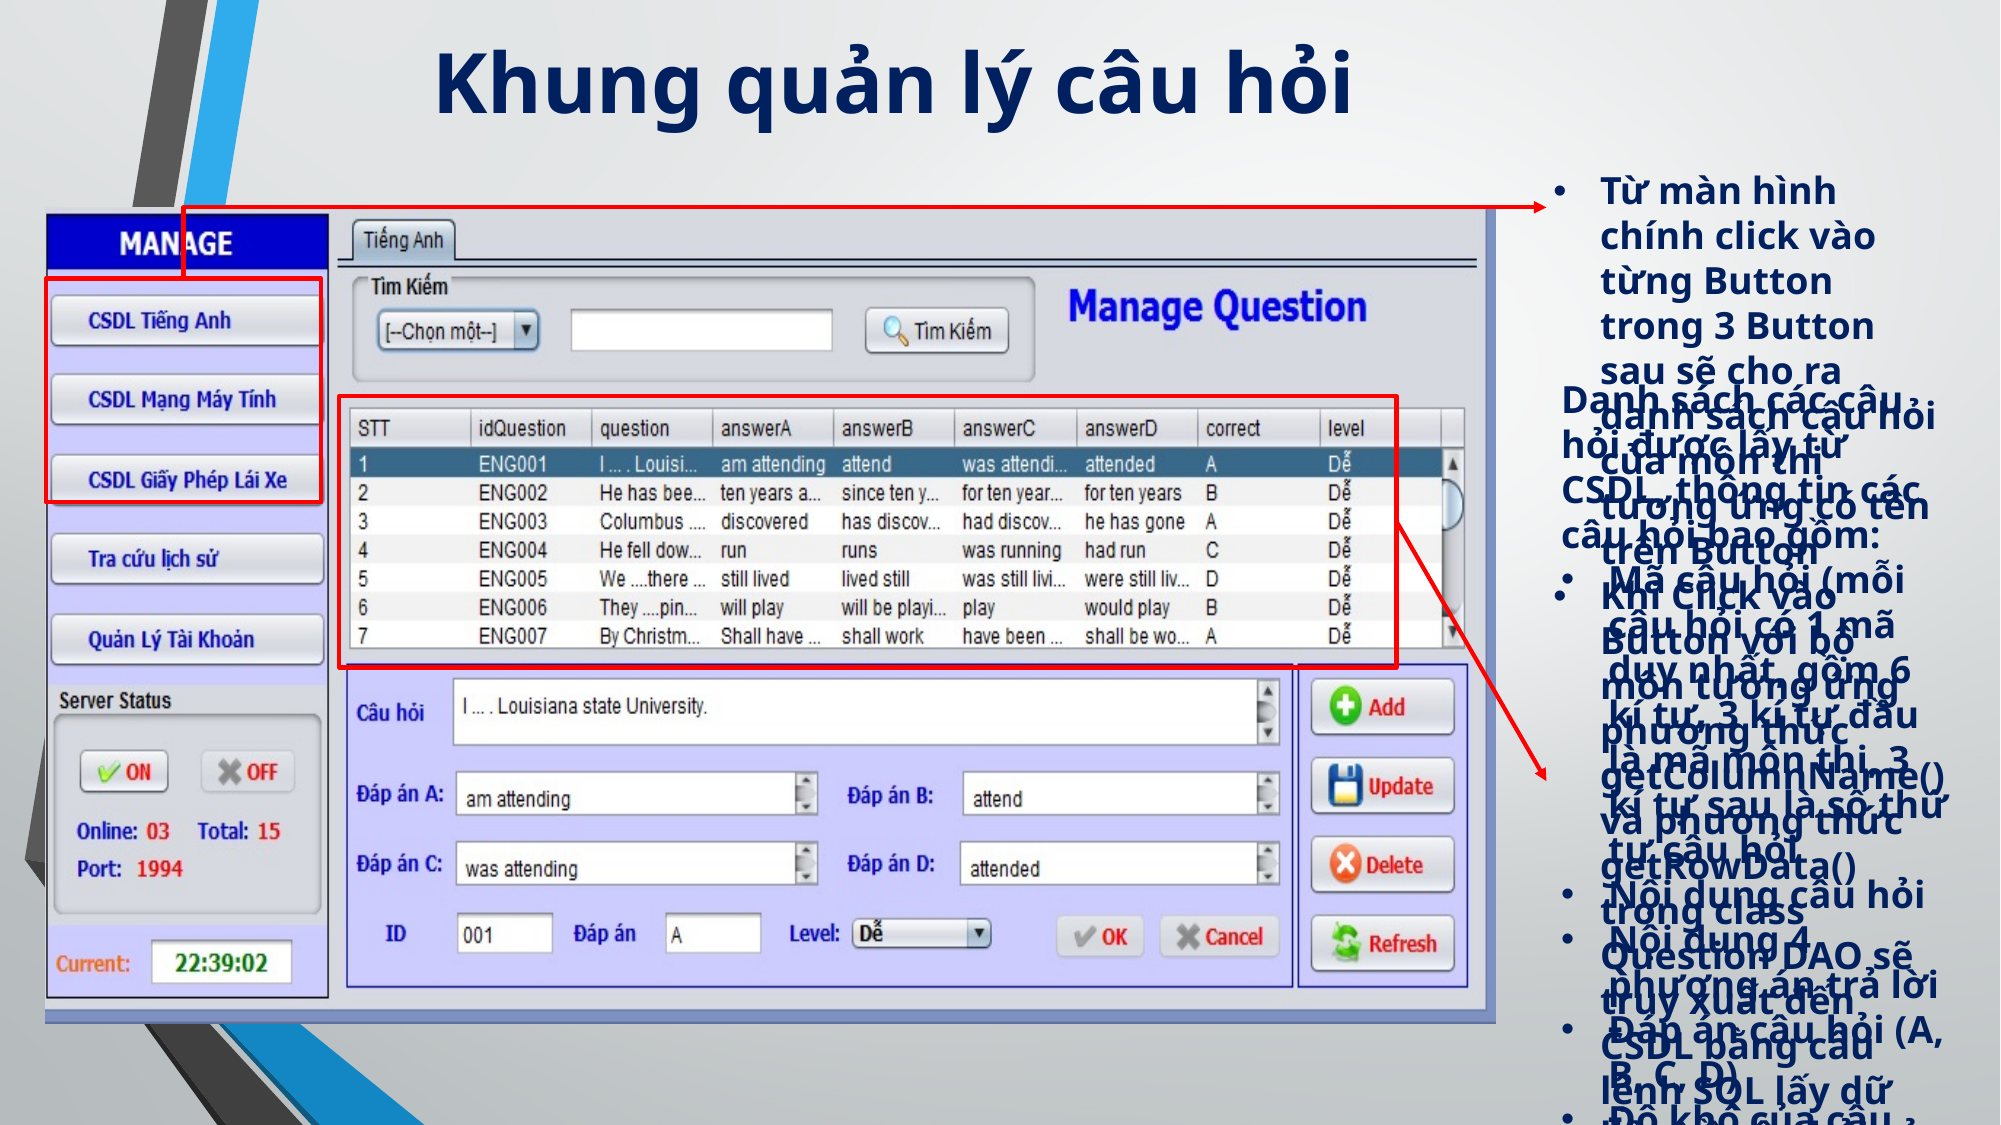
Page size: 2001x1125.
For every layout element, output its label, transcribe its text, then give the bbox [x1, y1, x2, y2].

title Khung quản lý câu hỏi [72, 0, 829, 162]
title Khung quản lý câu hỏi [901, 0, 1716, 162]
text_box Từ màn hình chính click vào từng Button trong 3 Button sau sẽ cho ra danh sách câu hỏi của môn thi tương ứng có tên trên Button Khi Click vào Button với bộ môn tương ứng phương thức getColumnName() và phương thức getRowData() trong class Question DAO sẽ truy xuất đến CSDL bằng câu lệnh SQL lấy dữ liệu về câu hỏi của môn học có mã tương ứng và hiển thị vào bảng [1538, 160, 1962, 1125]
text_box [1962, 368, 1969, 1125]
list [45, 207, 1496, 1024]
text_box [829, 0, 901, 925]
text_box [1396, 521, 1547, 741]
